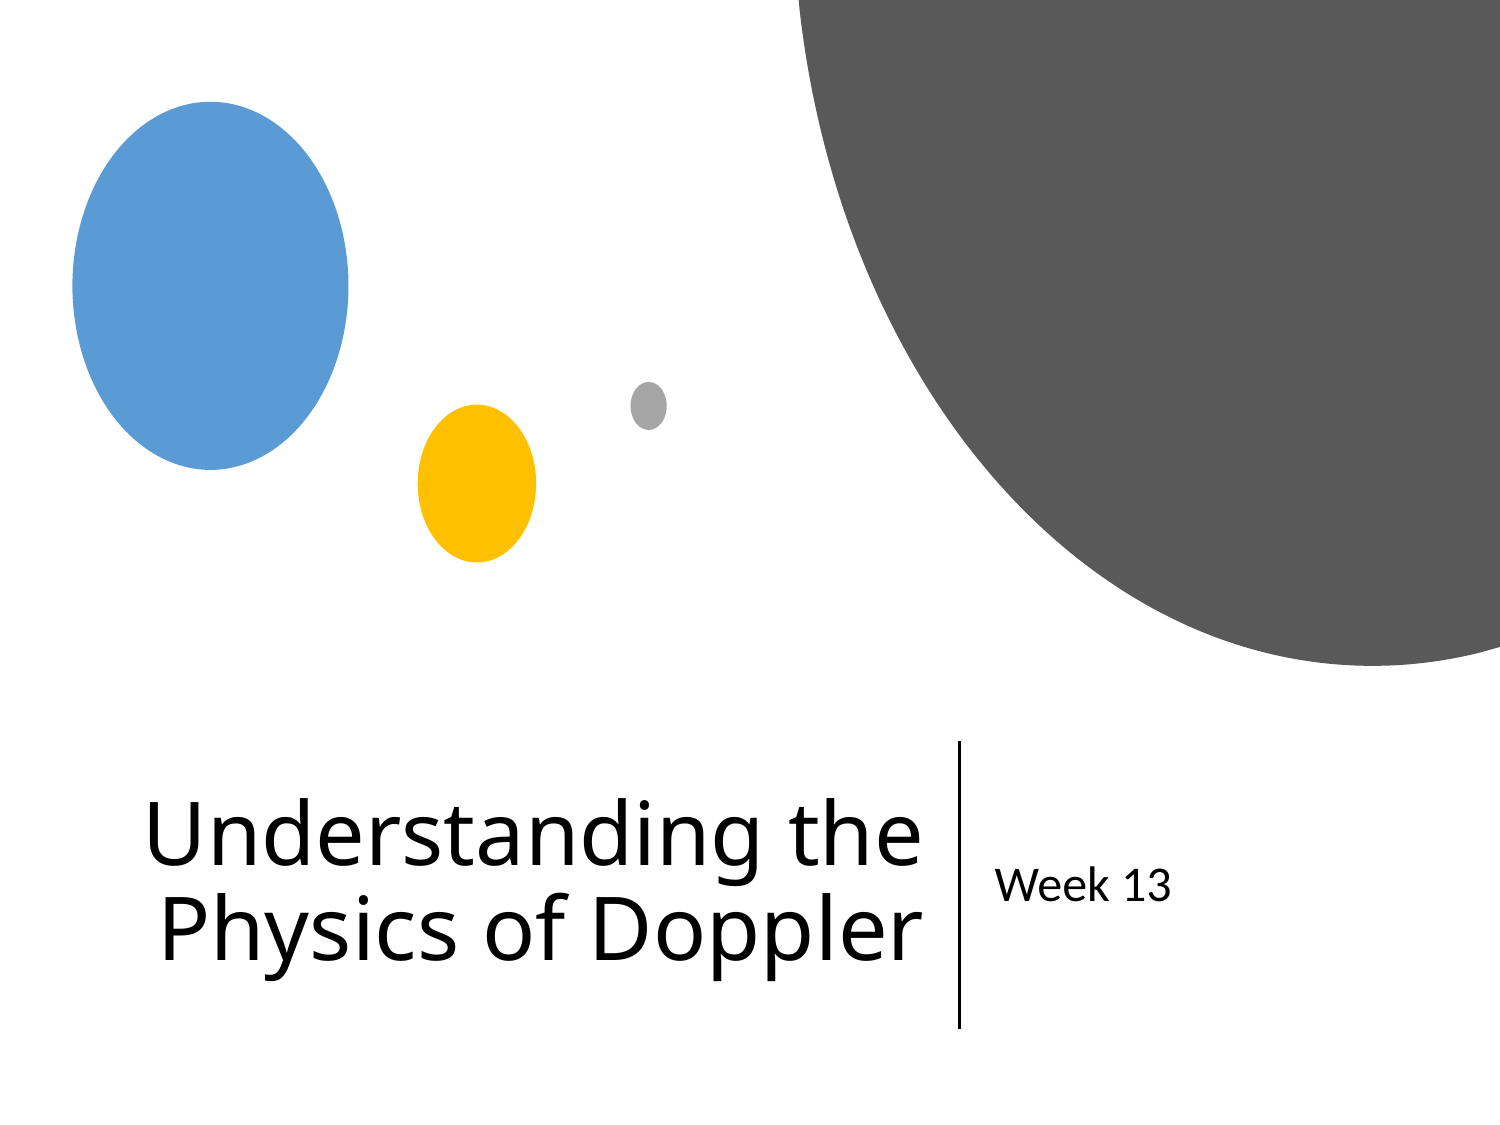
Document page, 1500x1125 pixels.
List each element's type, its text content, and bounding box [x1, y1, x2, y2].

text_box [797, 0, 1500, 667]
text_box Week 13 [979, 742, 1381, 1028]
title Understanding the Physics of Doppler [103, 742, 940, 1028]
text_box [629, 380, 668, 432]
text_box [71, 100, 350, 471]
text_box [416, 403, 538, 564]
text_box [0, 0, 1500, 1125]
